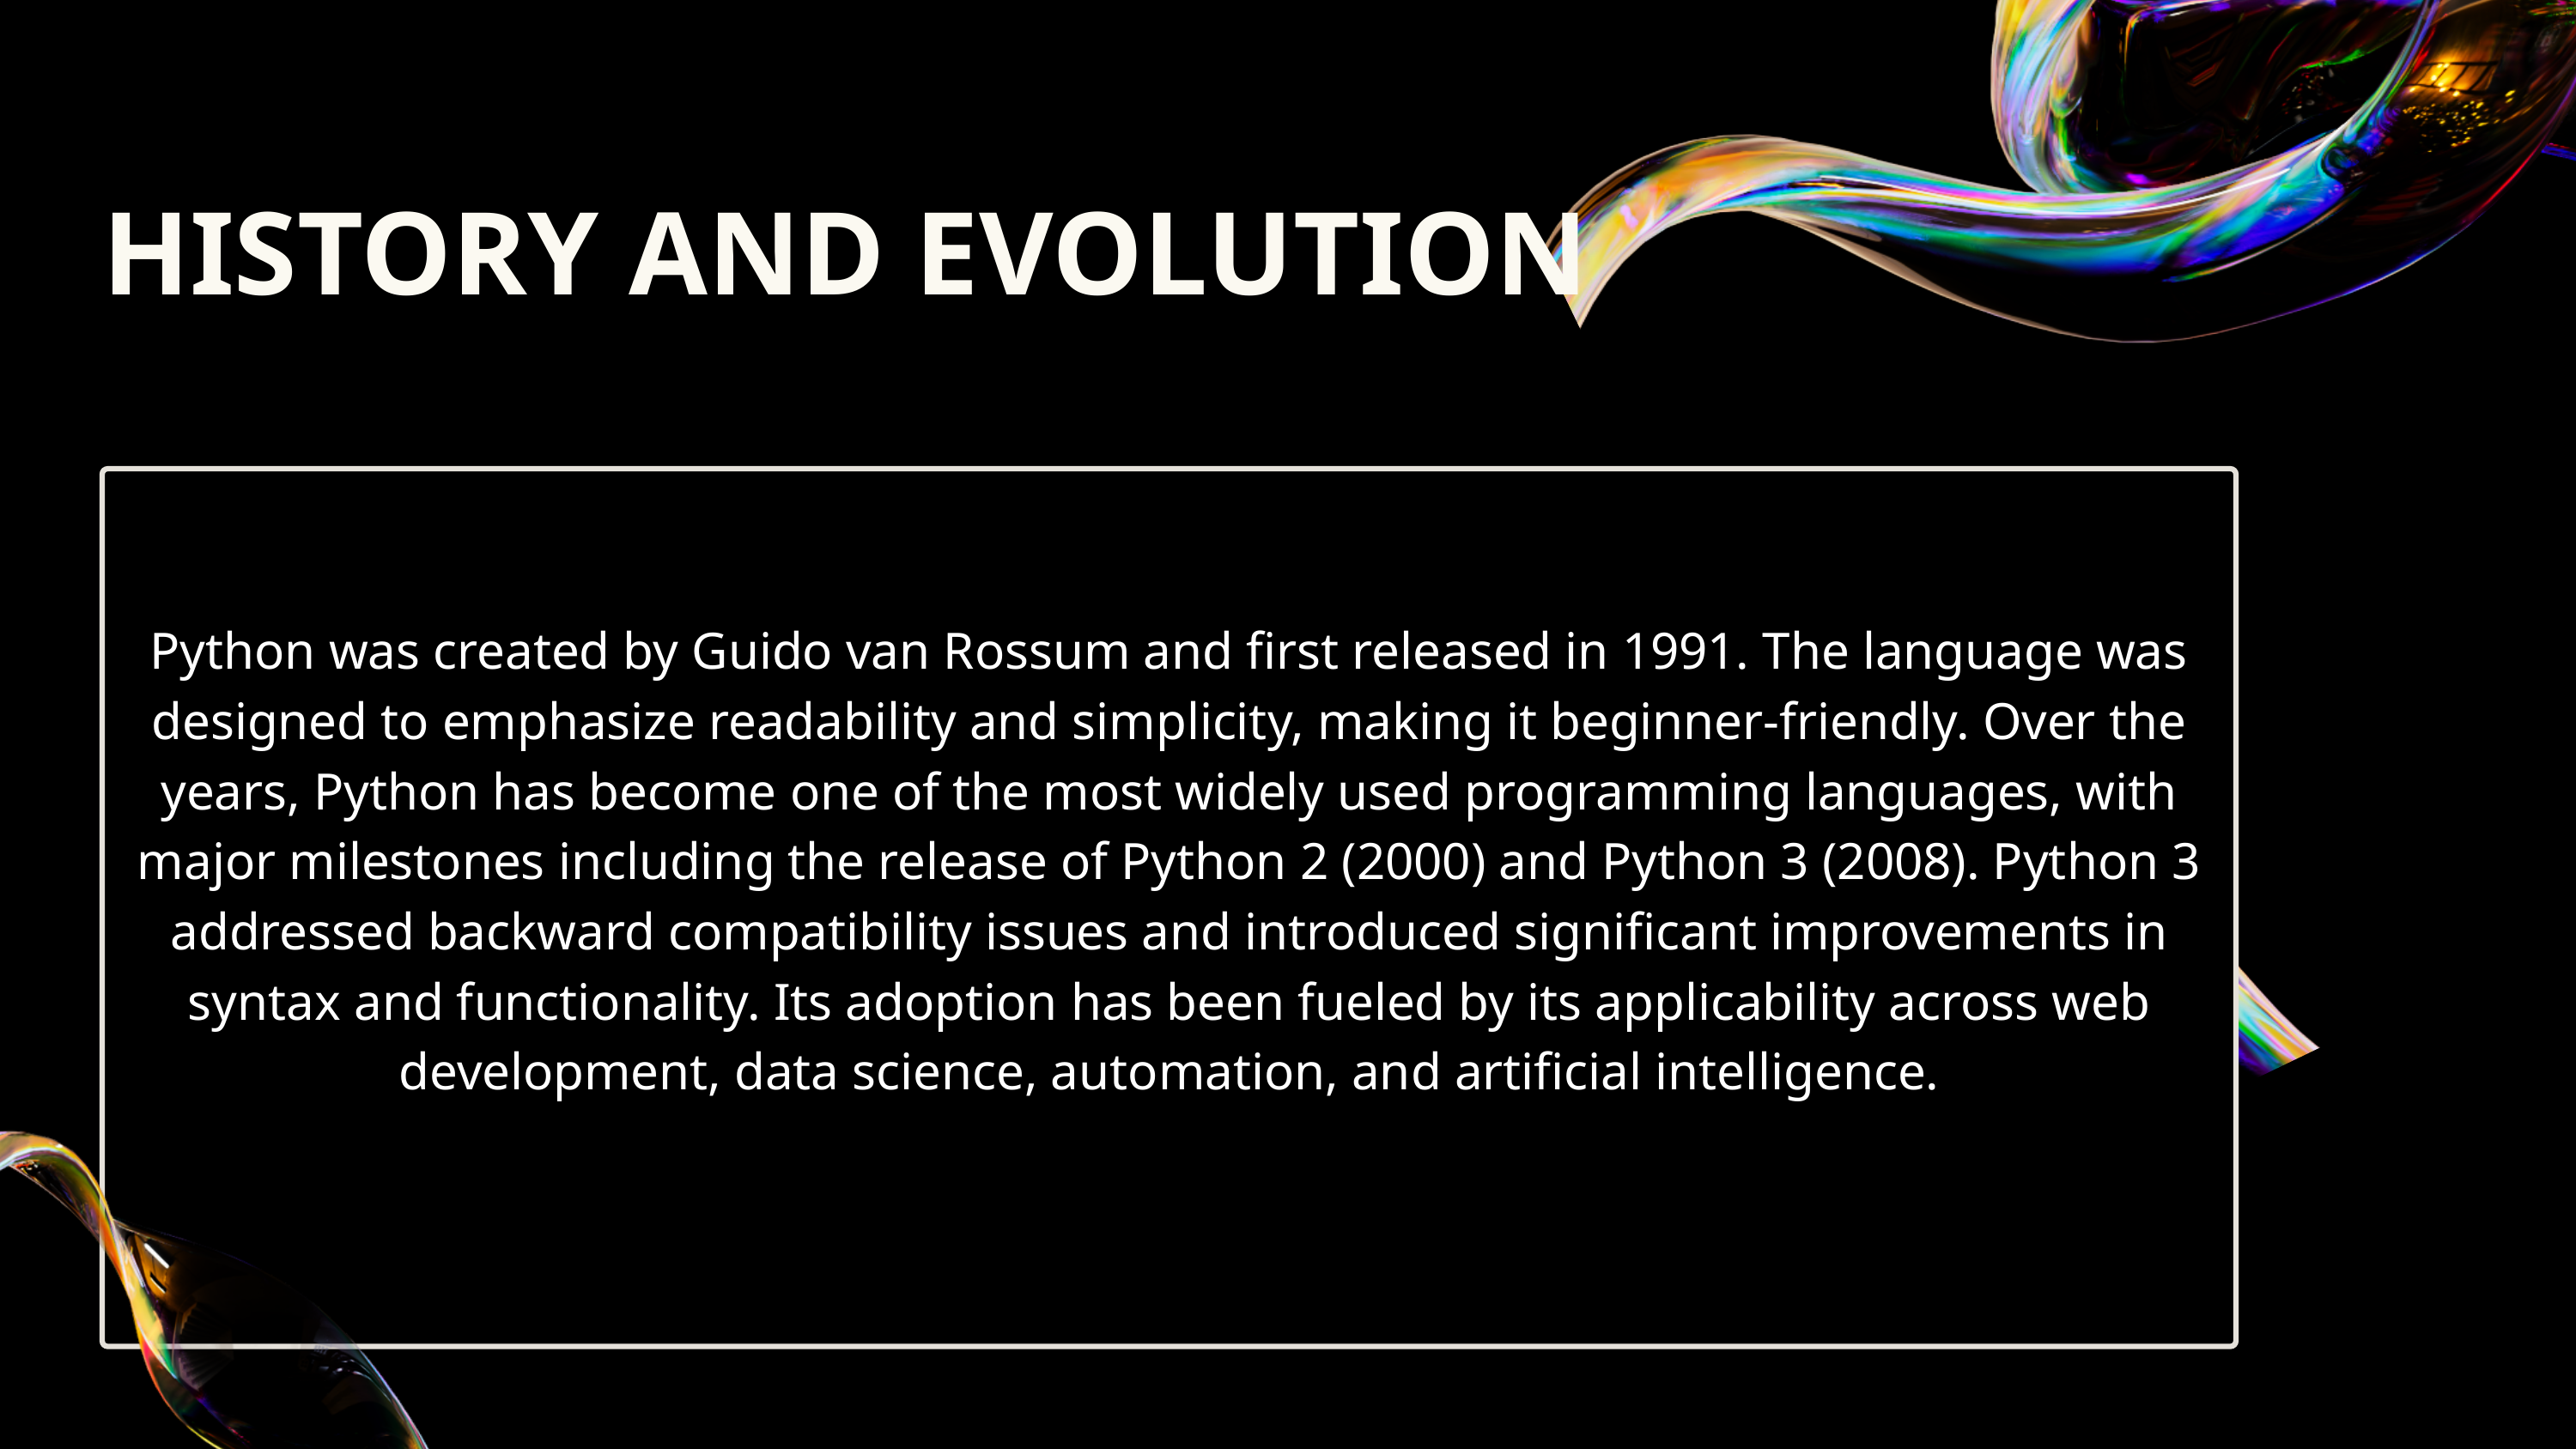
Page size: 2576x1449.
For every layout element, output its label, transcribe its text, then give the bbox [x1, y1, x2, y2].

text_box [1498, 0, 2576, 1085]
text_box HISTORY AND EVOLUTION [102, 191, 1630, 444]
text_box [0, 1121, 507, 1449]
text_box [101, 468, 2237, 1347]
